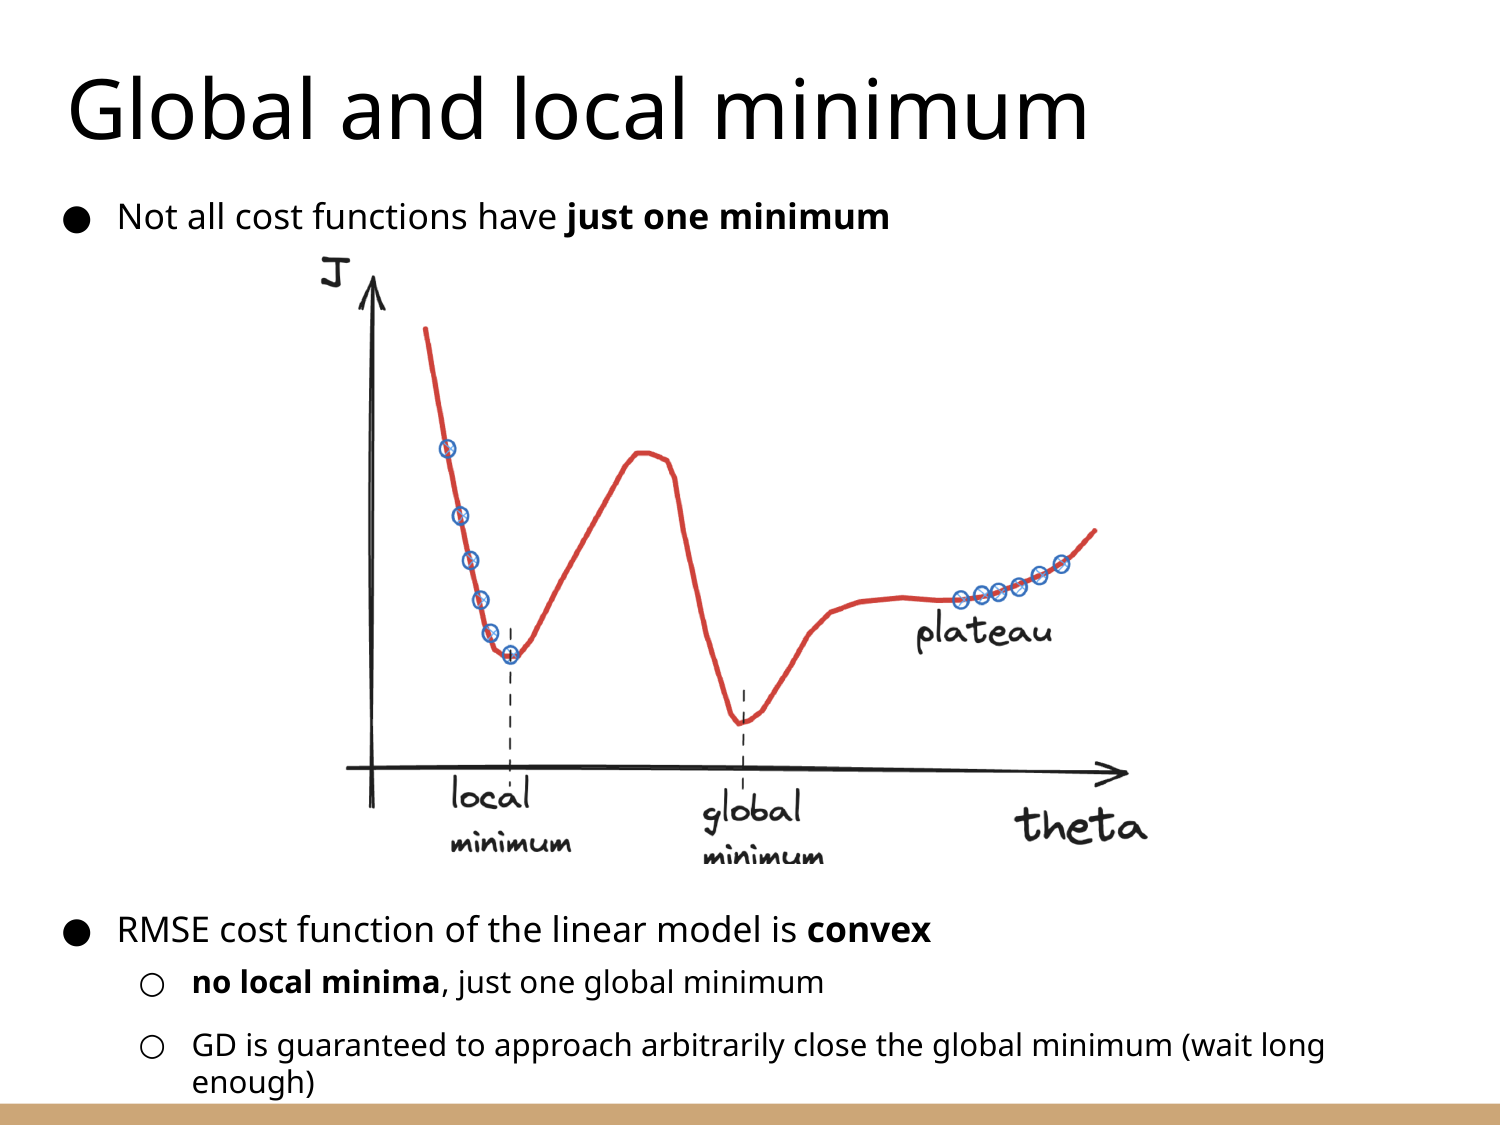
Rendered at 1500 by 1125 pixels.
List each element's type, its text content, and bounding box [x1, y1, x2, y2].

picture [301, 242, 1155, 864]
list Not all cost functions have just one minimum RMSE cost function of the linear model is convex no local minima, just one global minimum GD is guaranteed to approach arbitrarily close the global minimum (wait long enough) [26, 172, 1474, 1060]
title Global and local minimum [51, 69, 1449, 172]
